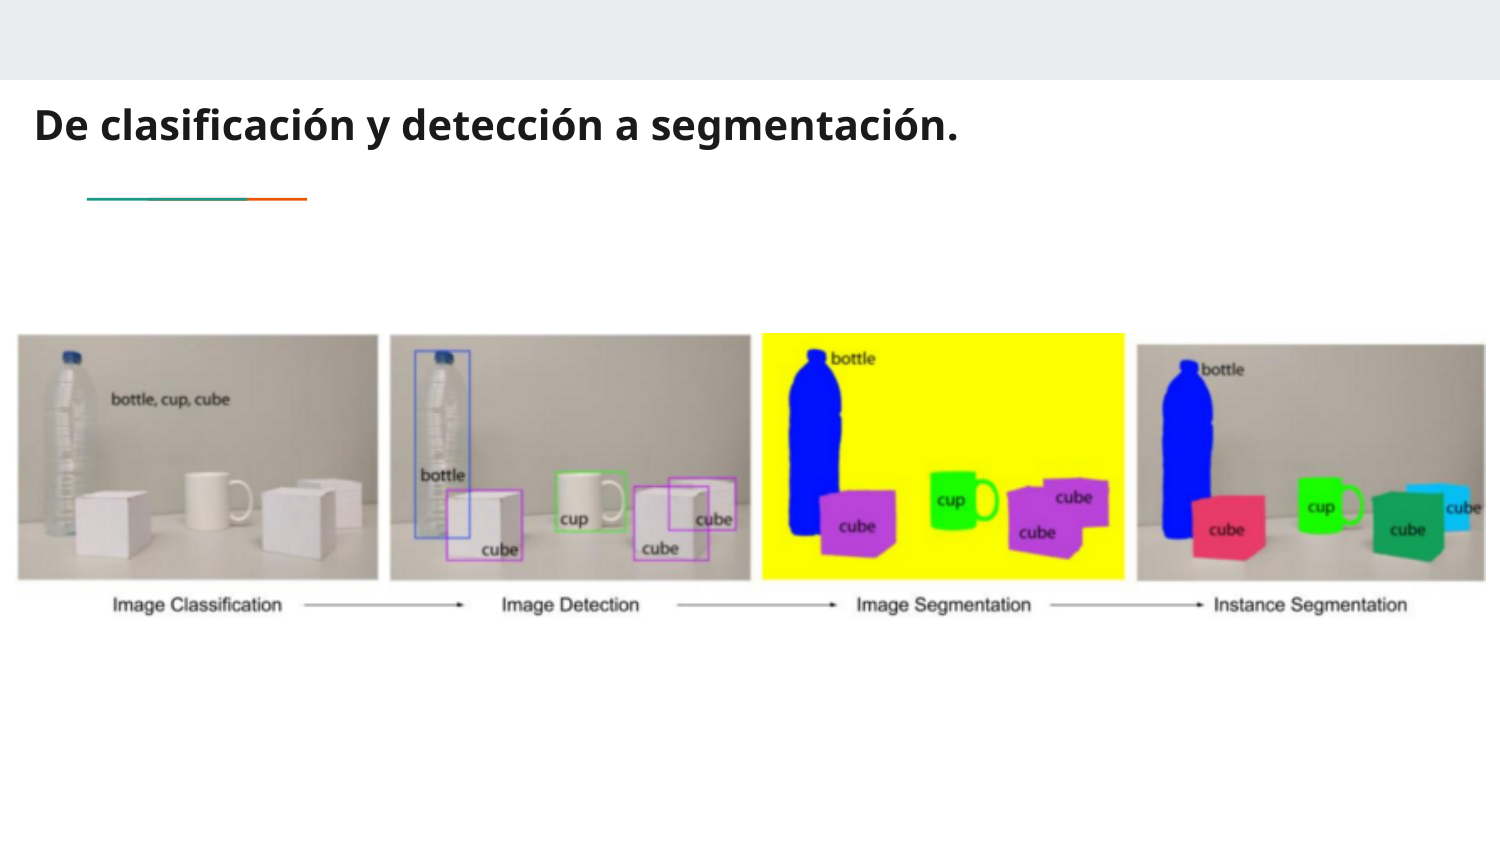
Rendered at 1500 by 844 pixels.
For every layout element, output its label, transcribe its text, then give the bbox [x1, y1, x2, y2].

title De clasificación y detección a segmentación. [18, 83, 1482, 172]
picture [14, 333, 1486, 635]
